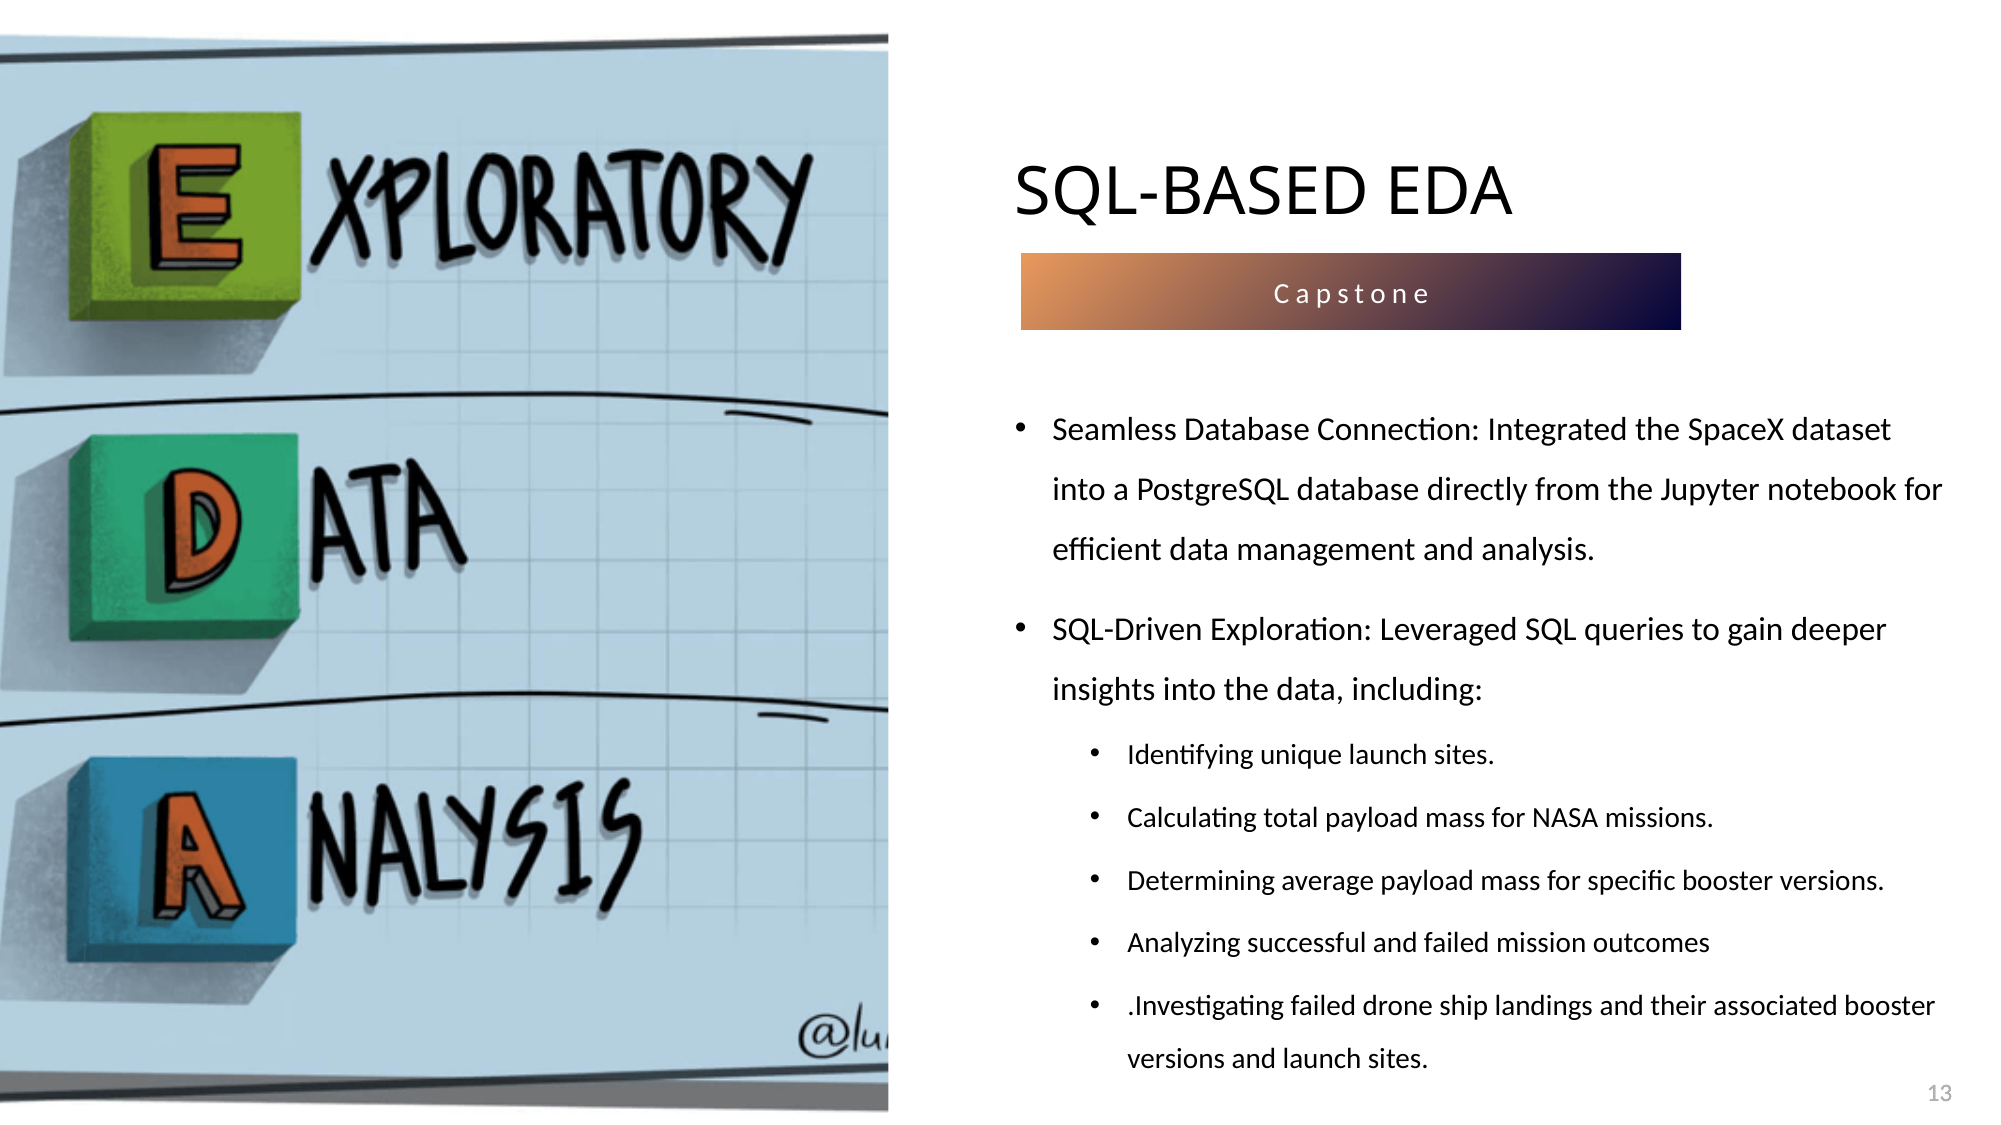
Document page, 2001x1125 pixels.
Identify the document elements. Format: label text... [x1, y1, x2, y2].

list Seamless Database Connection: Integrated the SpaceX dataset into a PostgreSQL database directly from the Jupyter notebook for efficient data management and analysis. SQL-Driven Exploration: Leveraged SQL queries to gain deeper insights into the data, including: Identifying unique launch sites. Calculating total payload mass for NASA missions. Determining average payload mass for specific booster versions. Analyzing successful and failed mission outcomes .Investigating failed drone ship landings and their associated booster versions and launch sites. [999, 379, 1968, 744]
list Capstone [1021, 253, 1682, 330]
title SQL-Based EDA [999, 100, 1968, 246]
slide_number 13 [1894, 1061, 1968, 1121]
picture [0, 0, 889, 1124]
